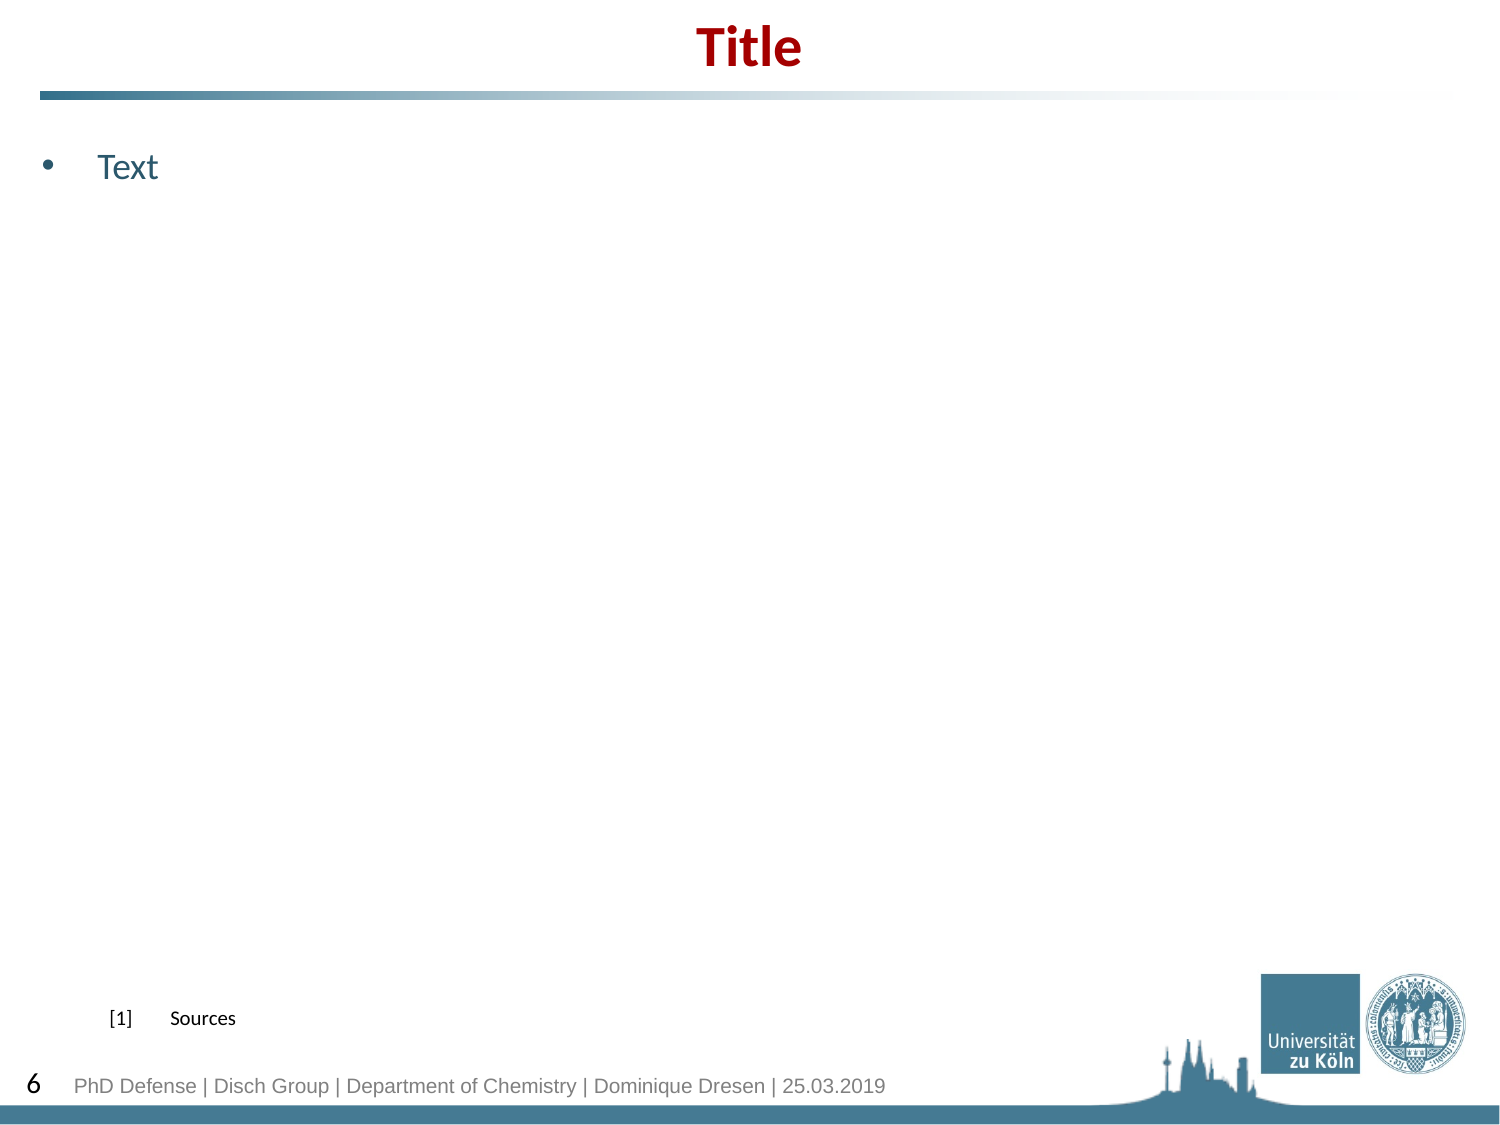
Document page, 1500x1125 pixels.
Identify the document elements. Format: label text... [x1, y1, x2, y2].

picture [1059, 969, 1470, 1105]
text_box Title [112, 0, 1387, 102]
text_box Text [26, 134, 1104, 794]
text_box [1] Sources [94, 996, 1265, 1080]
text_box 6 [26, 1064, 100, 1104]
